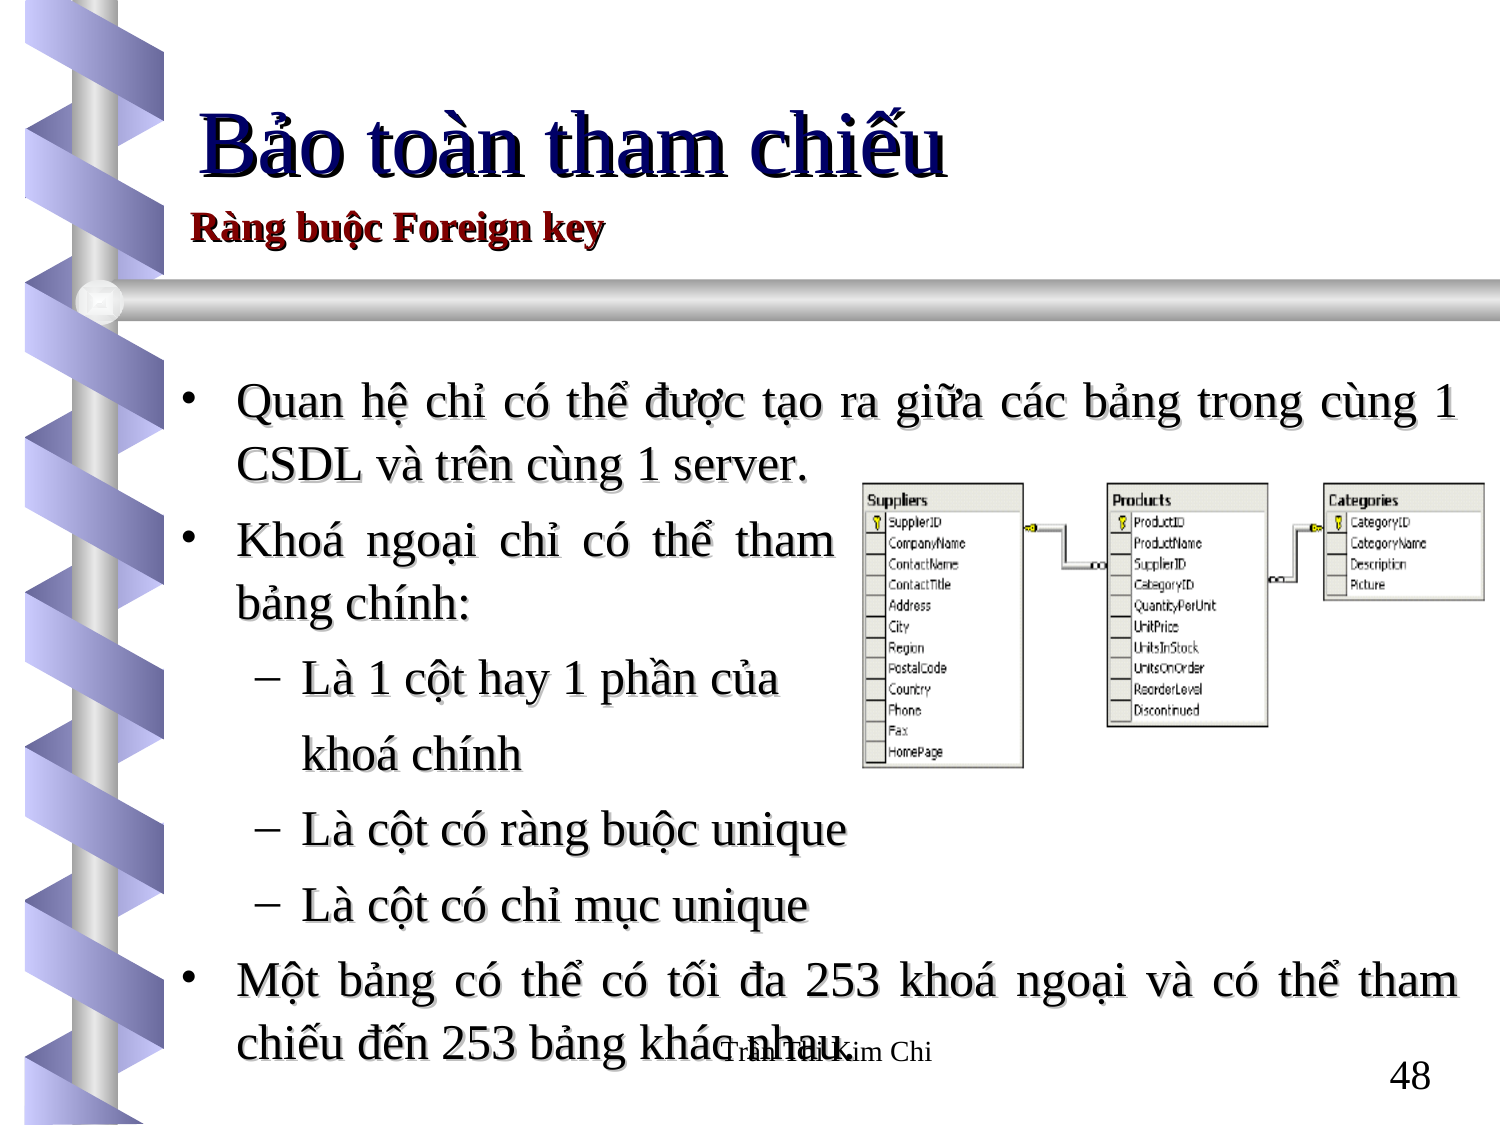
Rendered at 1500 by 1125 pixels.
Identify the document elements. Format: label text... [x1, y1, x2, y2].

text_box Bảo toàn tham chiếu [182, 75, 1458, 200]
text_box Trần Thi Kim Chi [589, 1024, 1065, 1100]
picture [849, 470, 1500, 790]
title Ràng buộc Foreign key [174, 190, 1500, 256]
text_box Quan hệ chỉ có thể được tạo ra giữa các bảng trong cùng 1 CSDL và trên cùng 1 server. Khoá ngoại chỉ có thể tham chiếu đến một cột sau trong bảng chính: Là 1 cột hay 1 phần của khoá chính Là cột có ràng buộc unique Là cột có chỉ mục unique Một bảng có thể có tối đa 253 khoá ngoại và có thể tham chiếu đến 253 bảng khác nhau. [149, 349, 1475, 1125]
